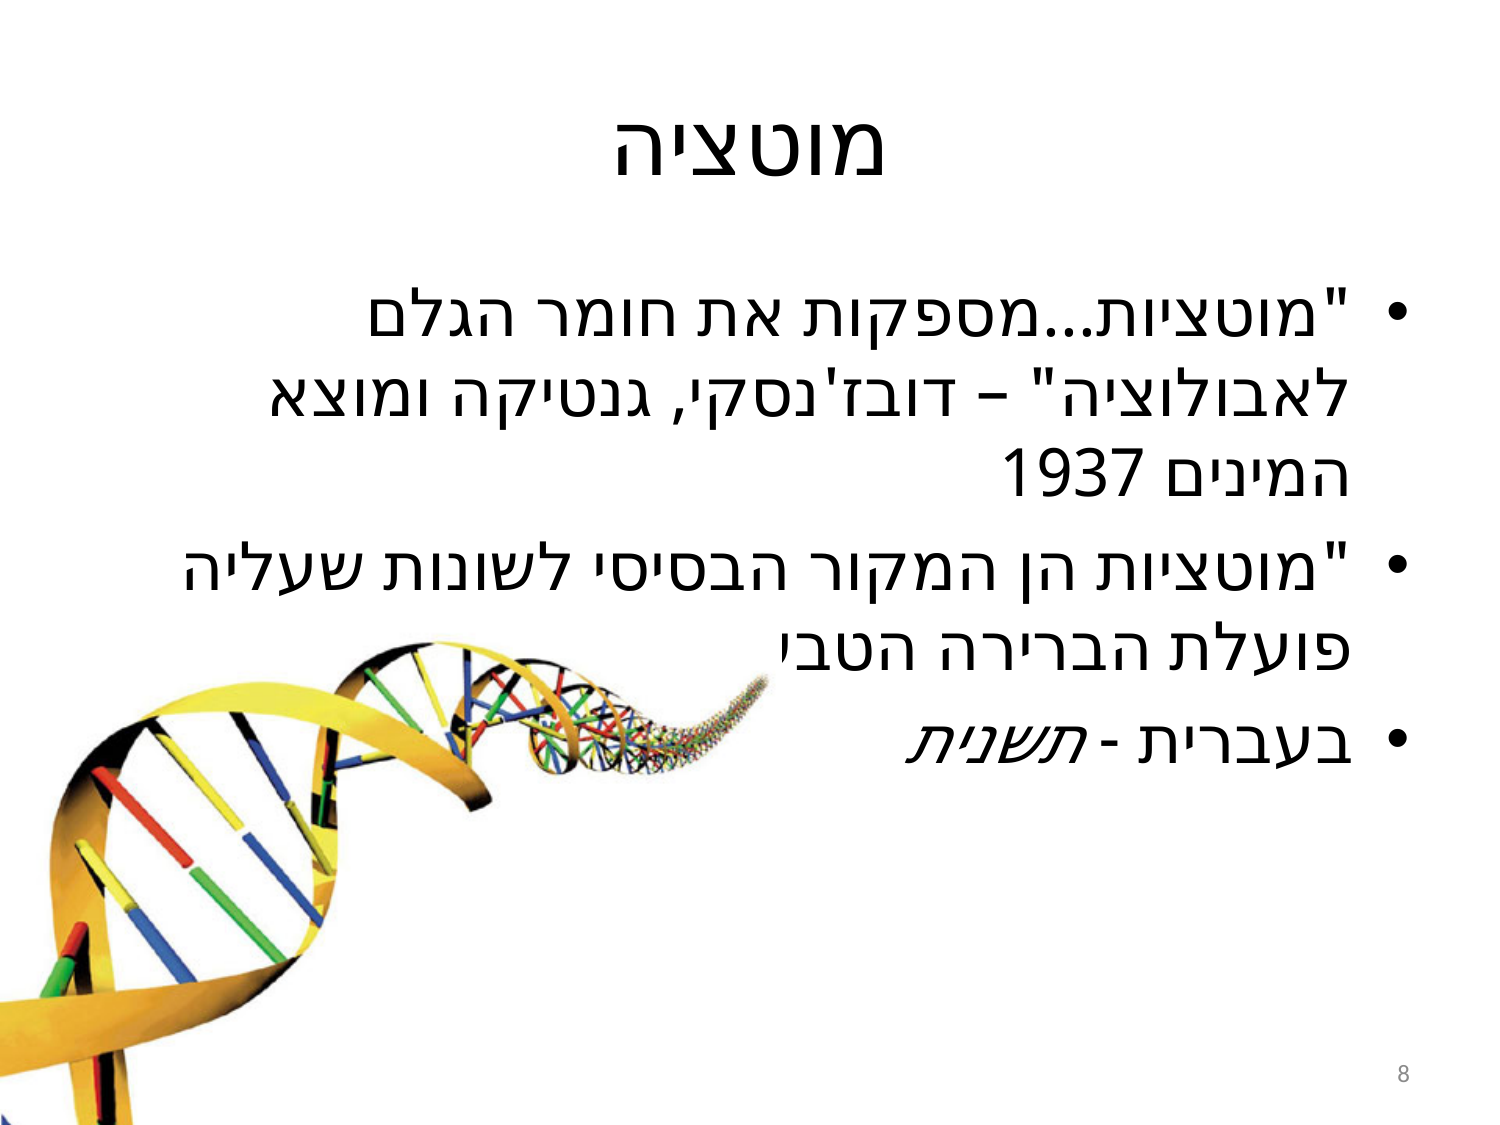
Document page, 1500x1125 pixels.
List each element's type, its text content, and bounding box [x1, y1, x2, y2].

title מוטציה [75, 45, 1425, 233]
picture [0, 621, 782, 1125]
list "מוטציות...מספקות את חומר הגלם לאבולוציה" – דובז'נסקי, גנטיקה ומוצא המינים 1937 "מוטציות הן המקור הבסיסי לשונות שעליה פועלת הברירה הטבעית" – לינץ', 2007 בעברית - תשנית [75, 262, 1425, 1005]
slide_number 8 [1074, 1042, 1425, 1103]
